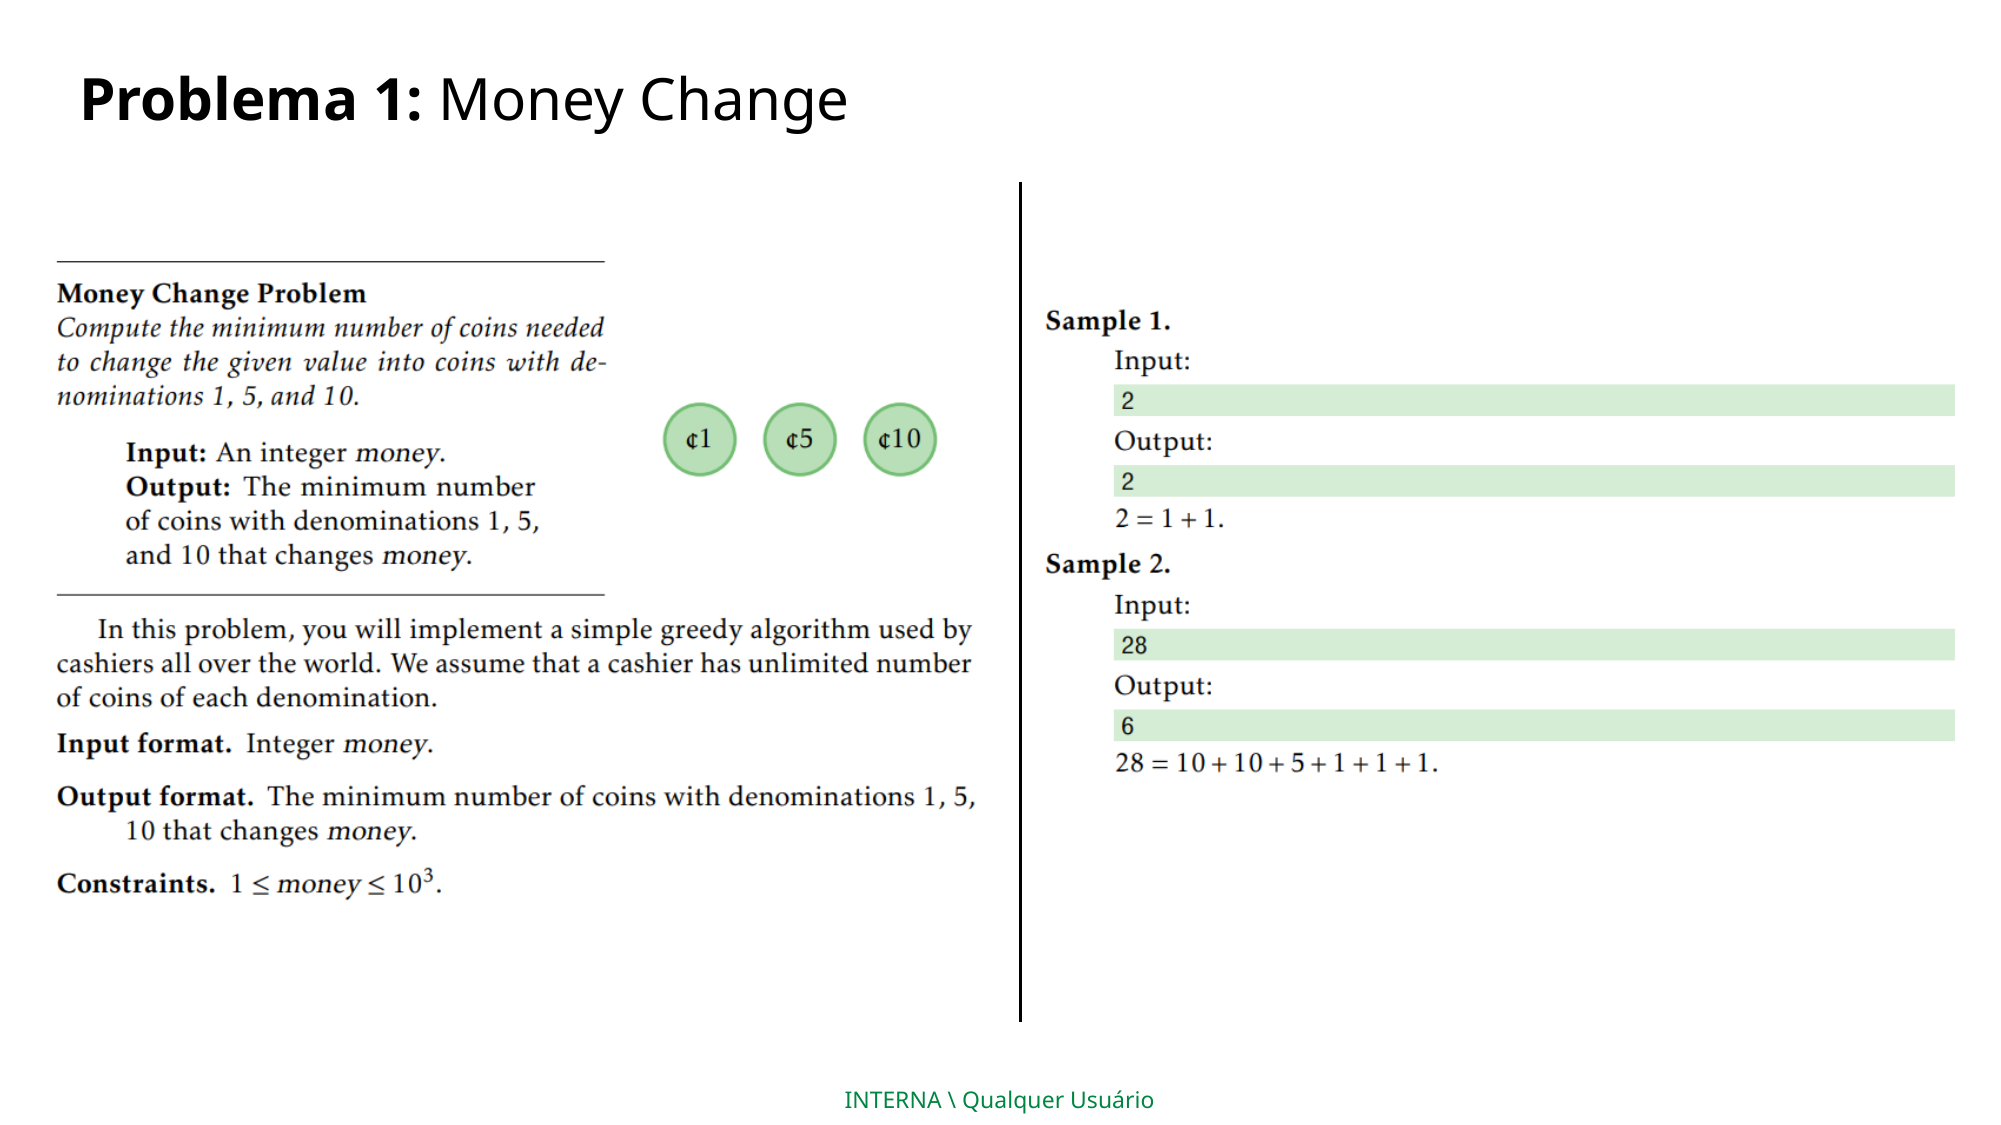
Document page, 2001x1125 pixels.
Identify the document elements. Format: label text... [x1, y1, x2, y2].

picture [32, 247, 1001, 911]
title Problema 1: Money Change [64, 41, 1936, 162]
picture [1034, 286, 1968, 794]
